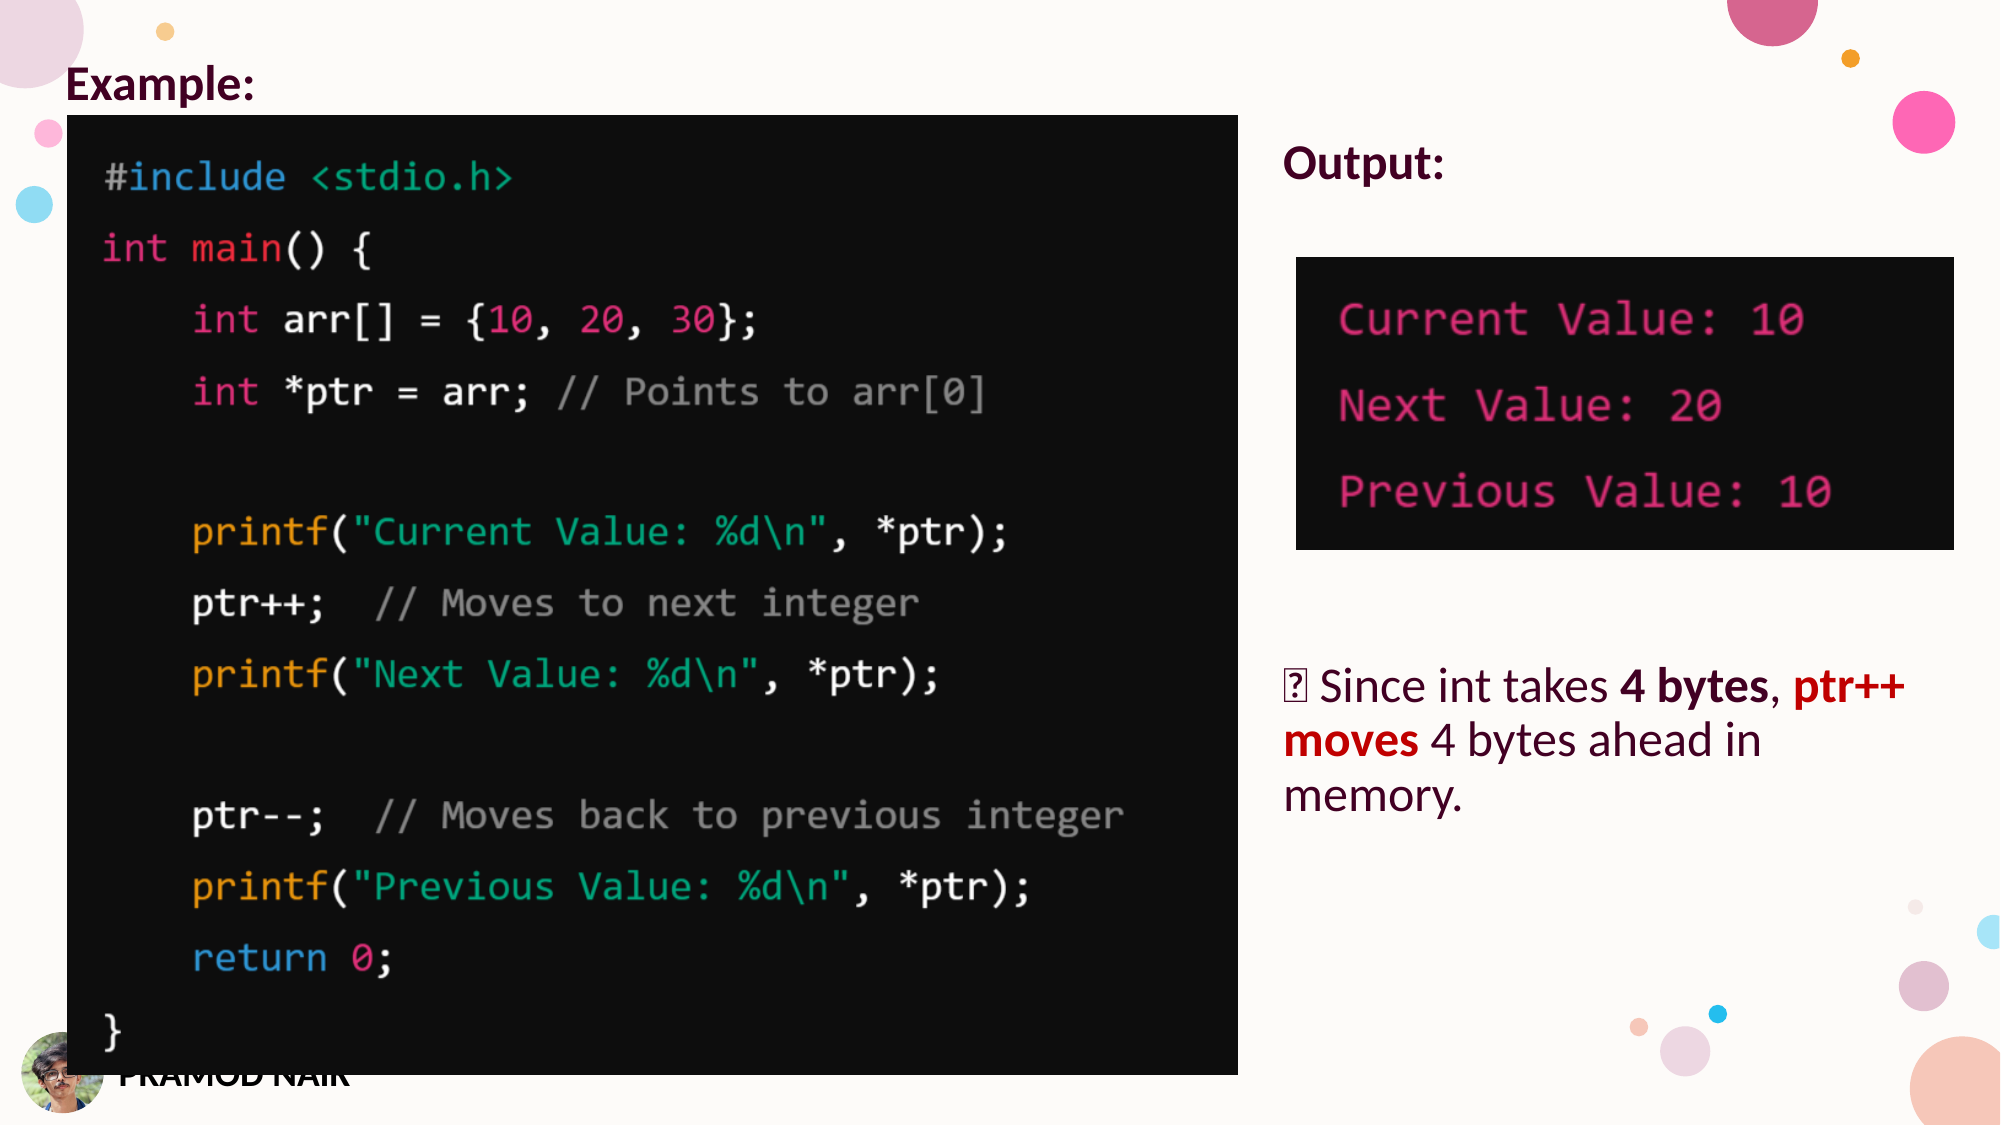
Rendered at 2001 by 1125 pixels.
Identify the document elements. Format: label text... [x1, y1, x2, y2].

picture [21, 115, 1238, 1114]
picture [1296, 257, 1954, 550]
list Example: [50, 50, 443, 149]
text_box Output: 📝 Since int takes 4 bytes, ptr++ moves 4 bytes ahead in memory. [1268, 128, 1954, 1020]
